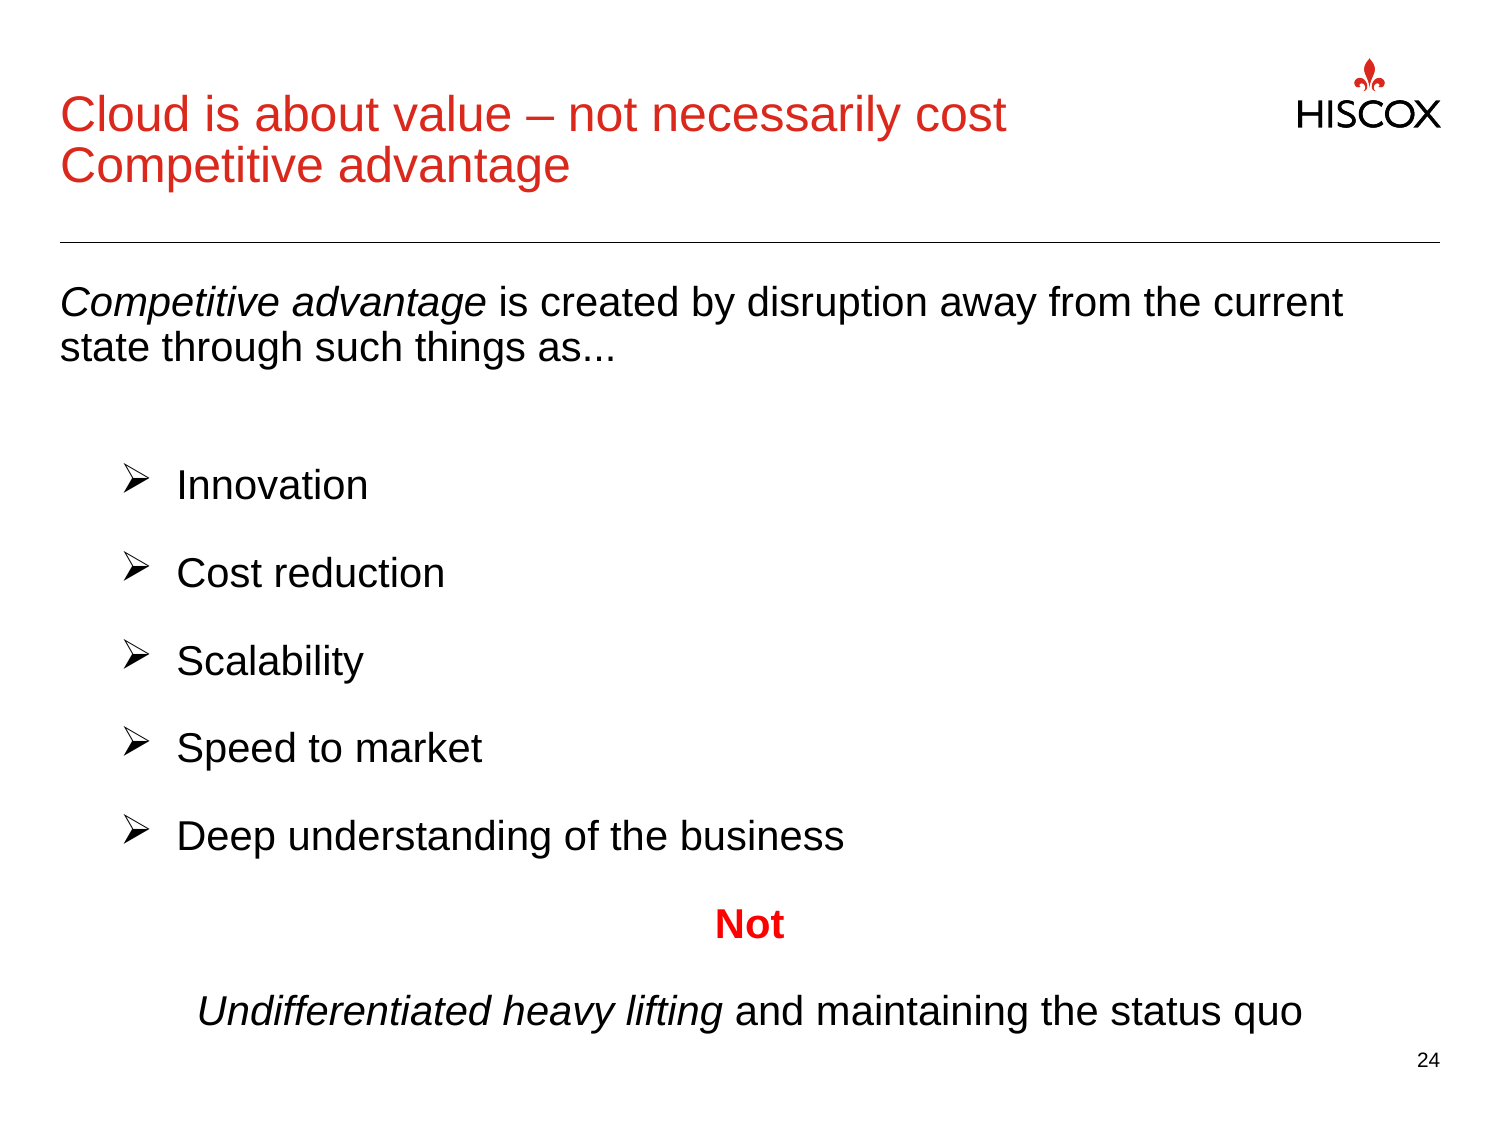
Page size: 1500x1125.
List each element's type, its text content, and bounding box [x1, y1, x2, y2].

title Cloud is about value – not necessarily cost Competitive advantage [60, 90, 1208, 223]
picture [1298, 58, 1441, 128]
slide_number 24 [1376, 1050, 1441, 1081]
list Competitive advantage is created by disruption away from the current state through such things as... Innovation Cost reduction Scalability Speed to market Deep understanding of the business Not Undifferentiated heavy lifting and maintaining the status quo [59, 279, 1441, 1018]
